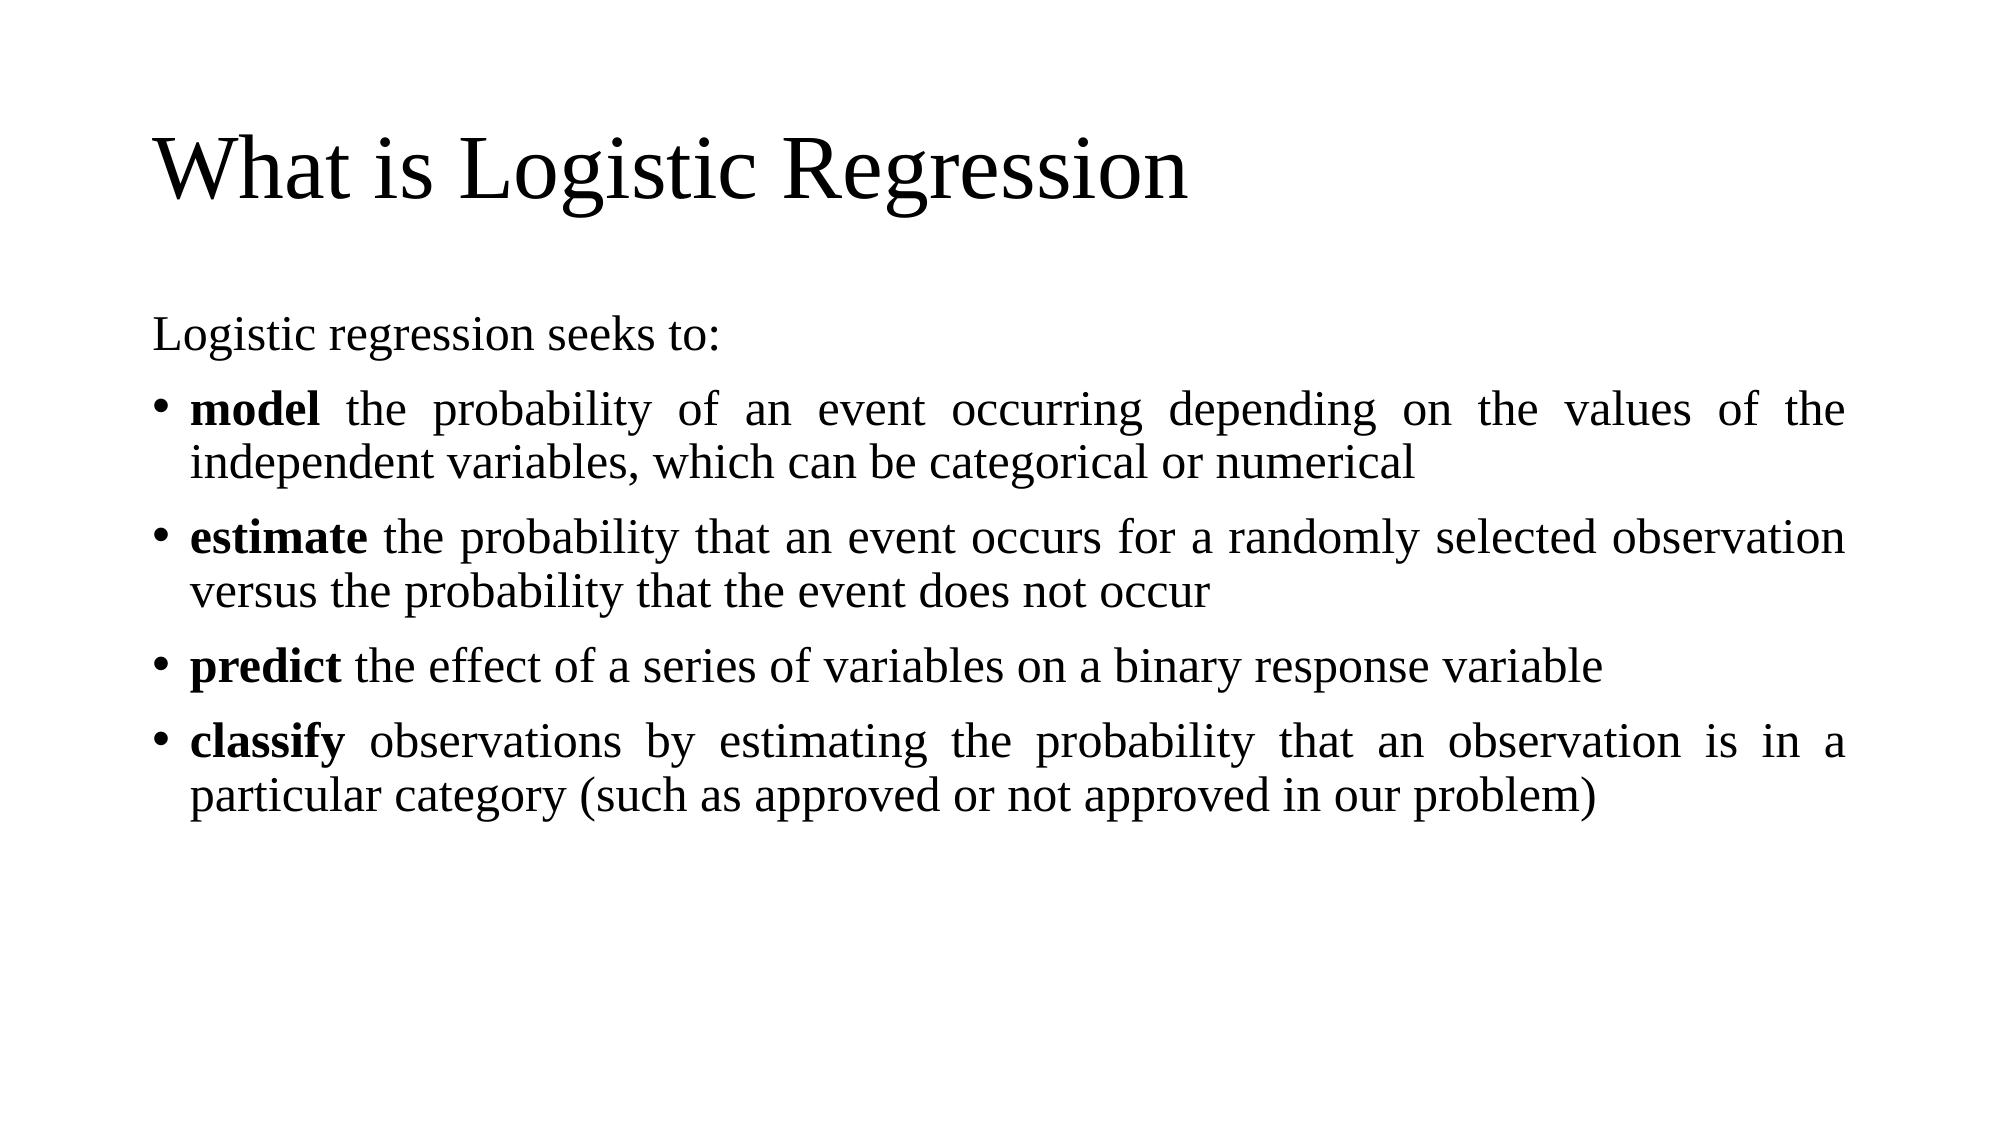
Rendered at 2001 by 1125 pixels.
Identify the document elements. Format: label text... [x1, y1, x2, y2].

list Logistic regression seeks to: model the probability of an event occurring depending on the values of the independent variables, which can be categorical or numerical estimate the probability that an event occurs for a randomly selected observation versus the probability that the event does not occur predict the effect of a series of variables on a binary response variable classify observations by estimating the probability that an observation is in a particular category (such as approved or not approved in our problem) [137, 299, 1863, 1014]
title What is Logistic Regression [137, 59, 1863, 278]
